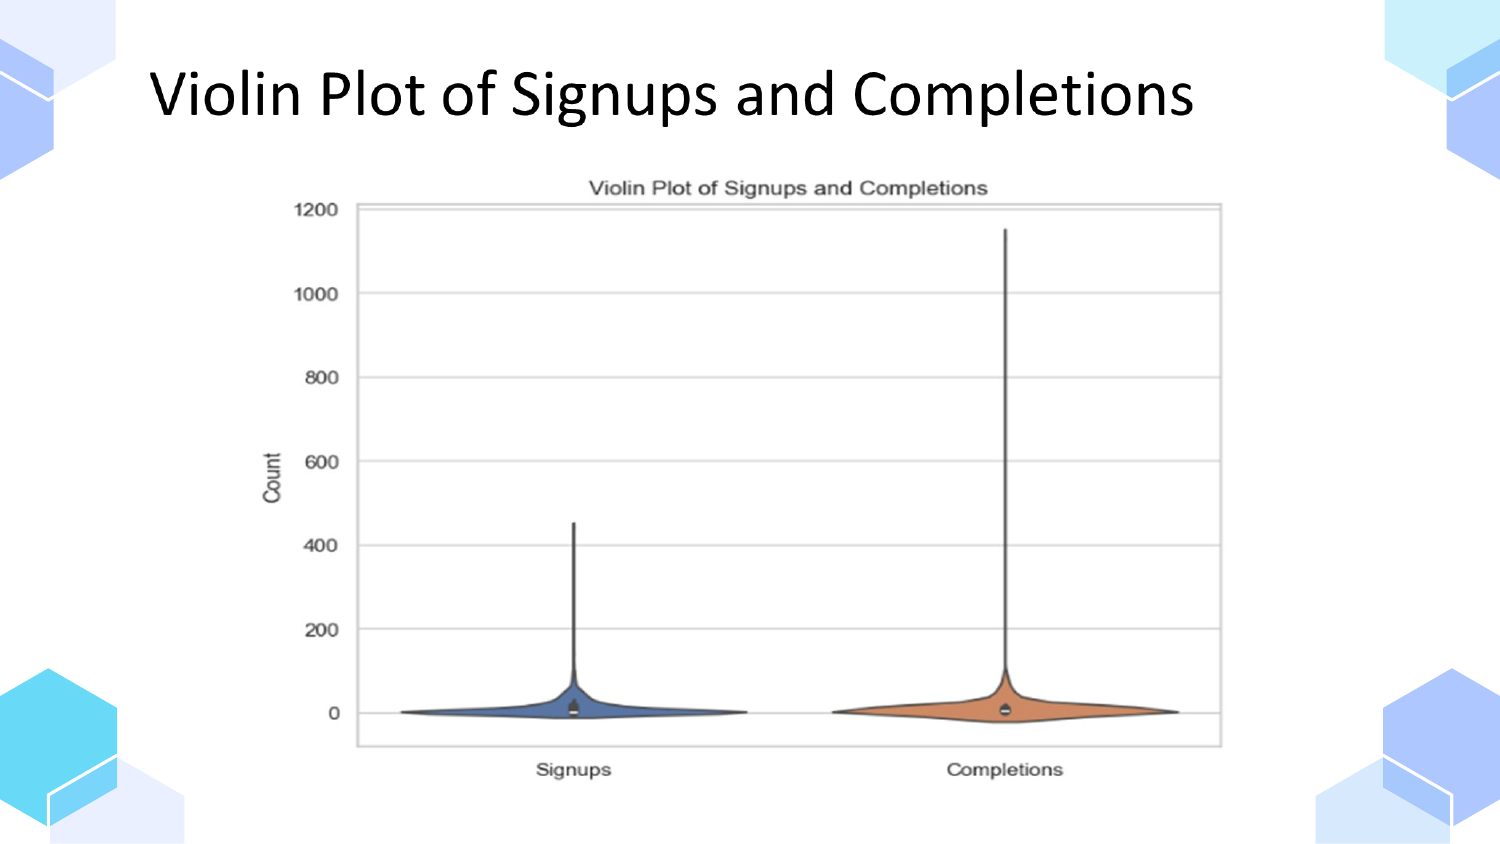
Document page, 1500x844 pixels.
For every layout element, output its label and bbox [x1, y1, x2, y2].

picture [108, 32, 1392, 784]
